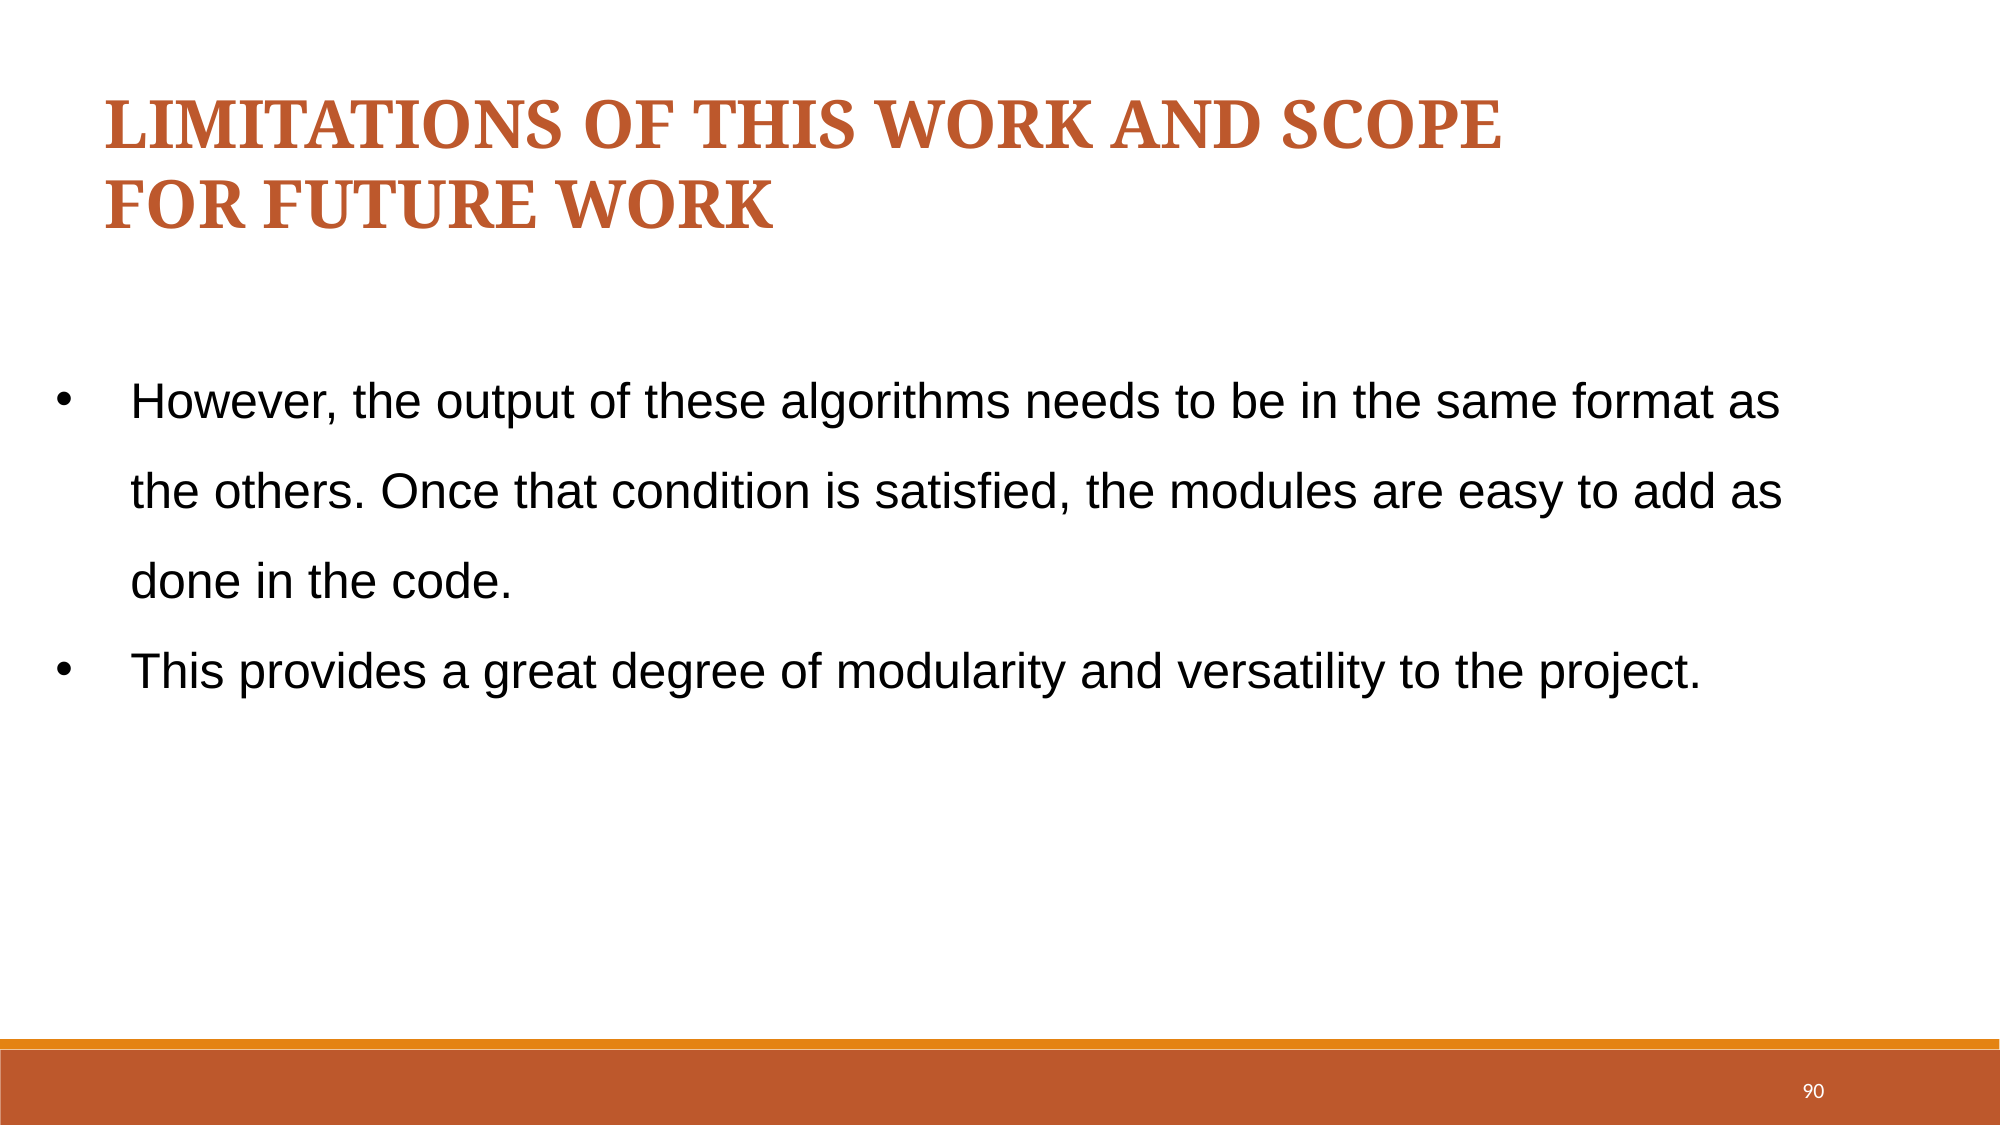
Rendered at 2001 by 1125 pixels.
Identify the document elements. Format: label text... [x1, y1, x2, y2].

text_box LIMITATIONS OF THIS WORK AND SCOPE FOR FUTURE WORK [89, 74, 1673, 250]
text_box However, the output of these algorithms needs to be in the same format as the others. Once that condition is satisfied, the modules are easy to add as done in the code. This provides a great degree of modularity and versatility to the project. [40, 331, 1828, 706]
slide_number 90 [1624, 1059, 1840, 1120]
